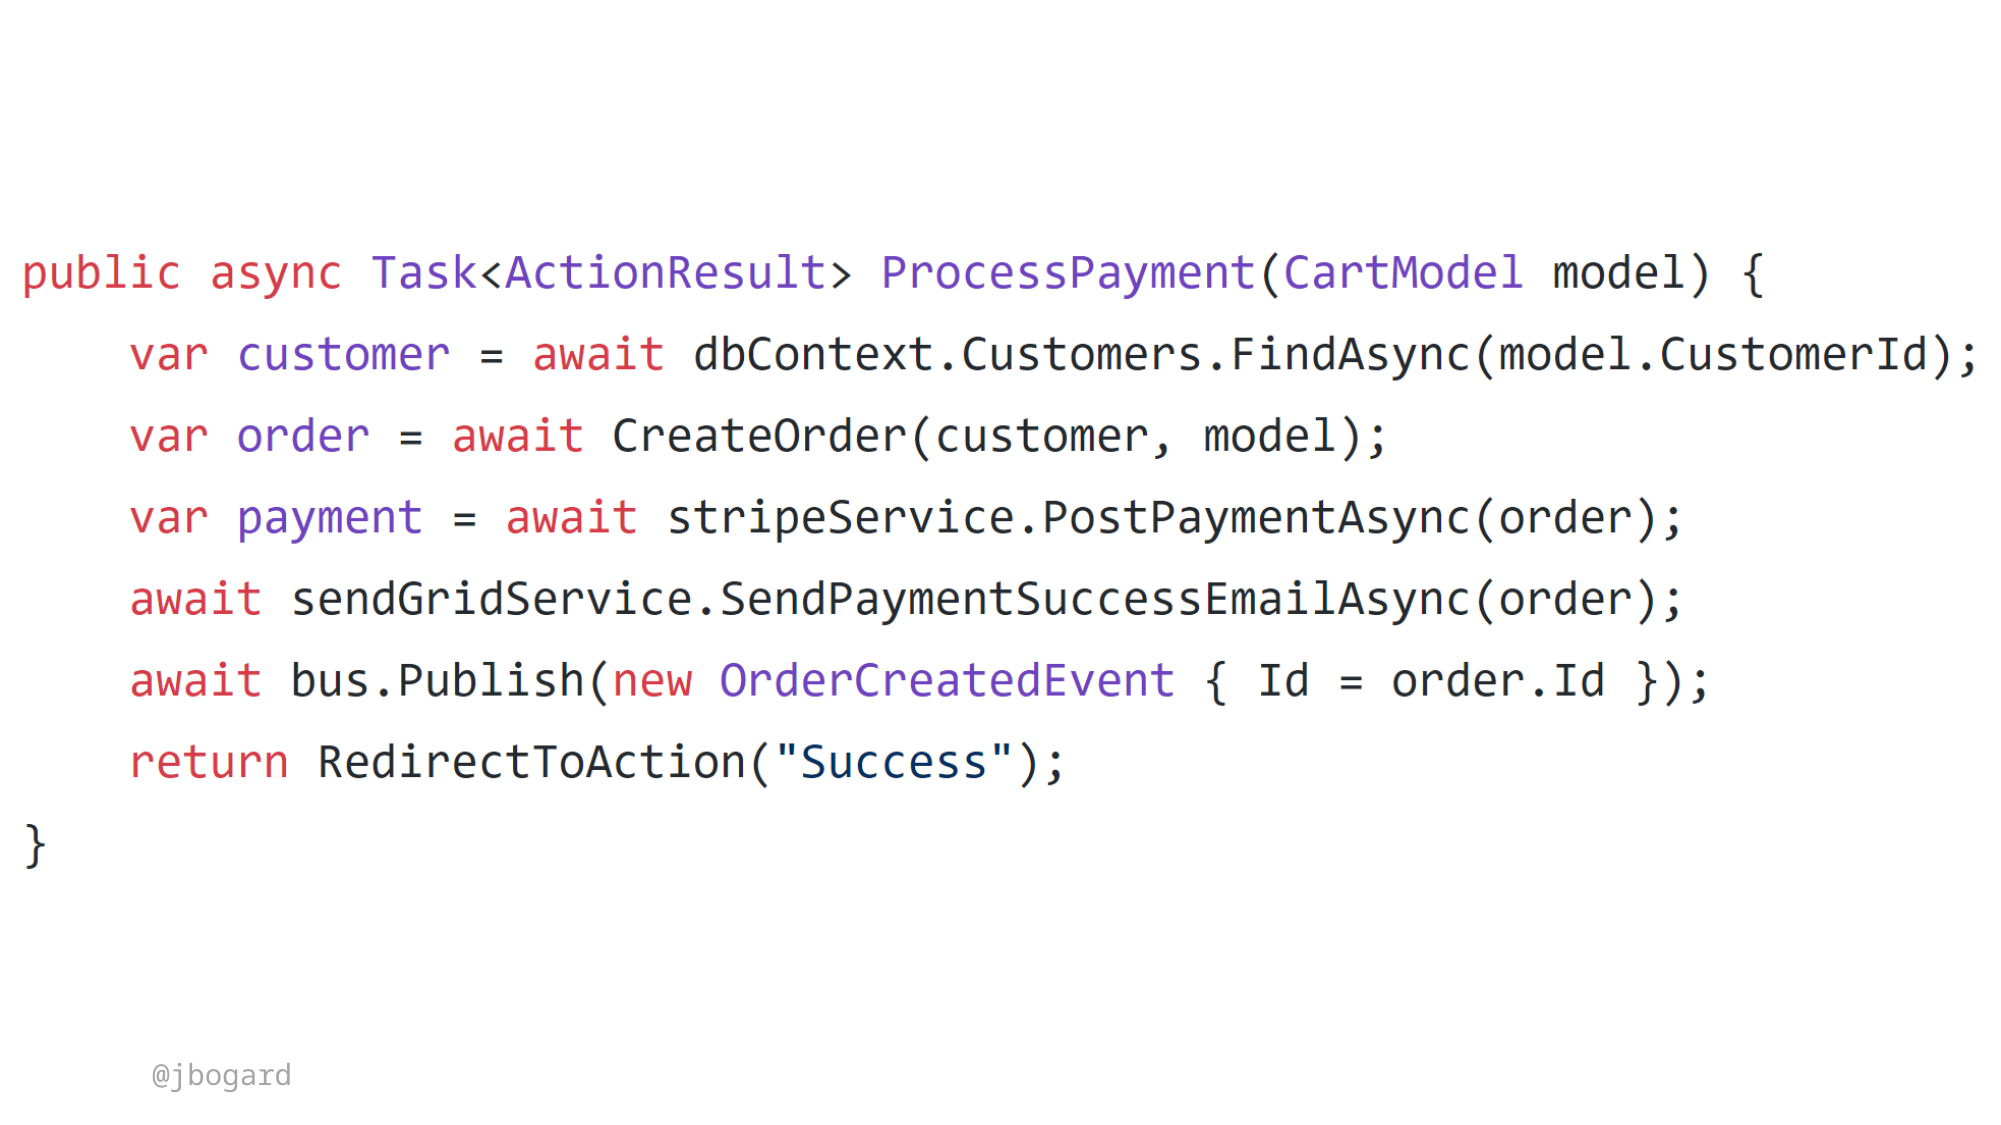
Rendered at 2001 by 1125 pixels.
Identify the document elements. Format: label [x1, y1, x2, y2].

picture [0, 250, 2000, 875]
